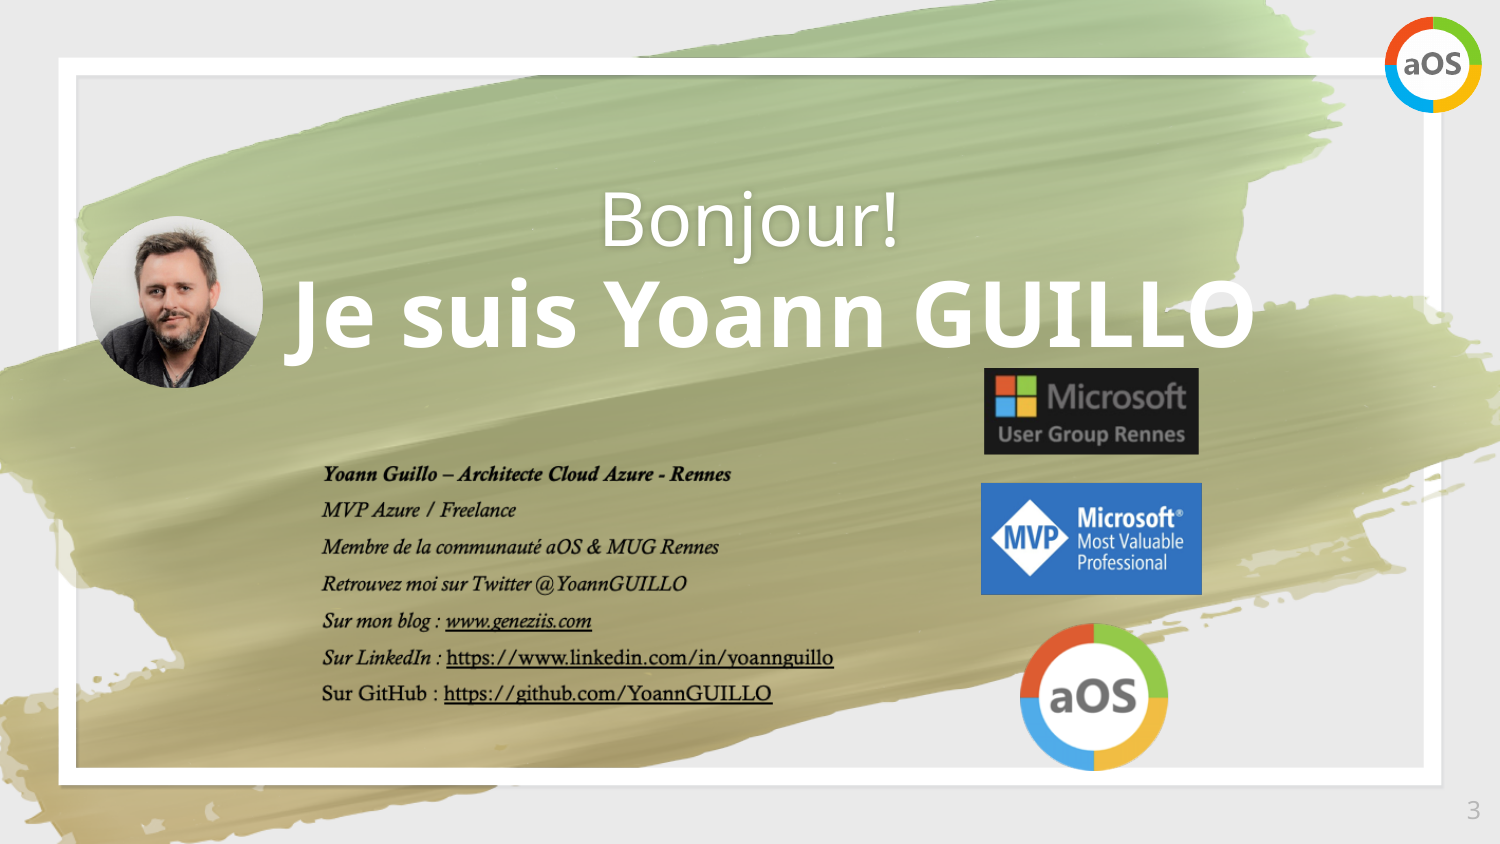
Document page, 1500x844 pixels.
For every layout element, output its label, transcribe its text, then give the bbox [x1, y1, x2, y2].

slide_number 3 [1391, 779, 1482, 844]
text_box Je suis Yoann GUILLO [268, 248, 1392, 373]
picture [0, 0, 1500, 844]
text_box Bonjour! [118, 120, 1382, 248]
